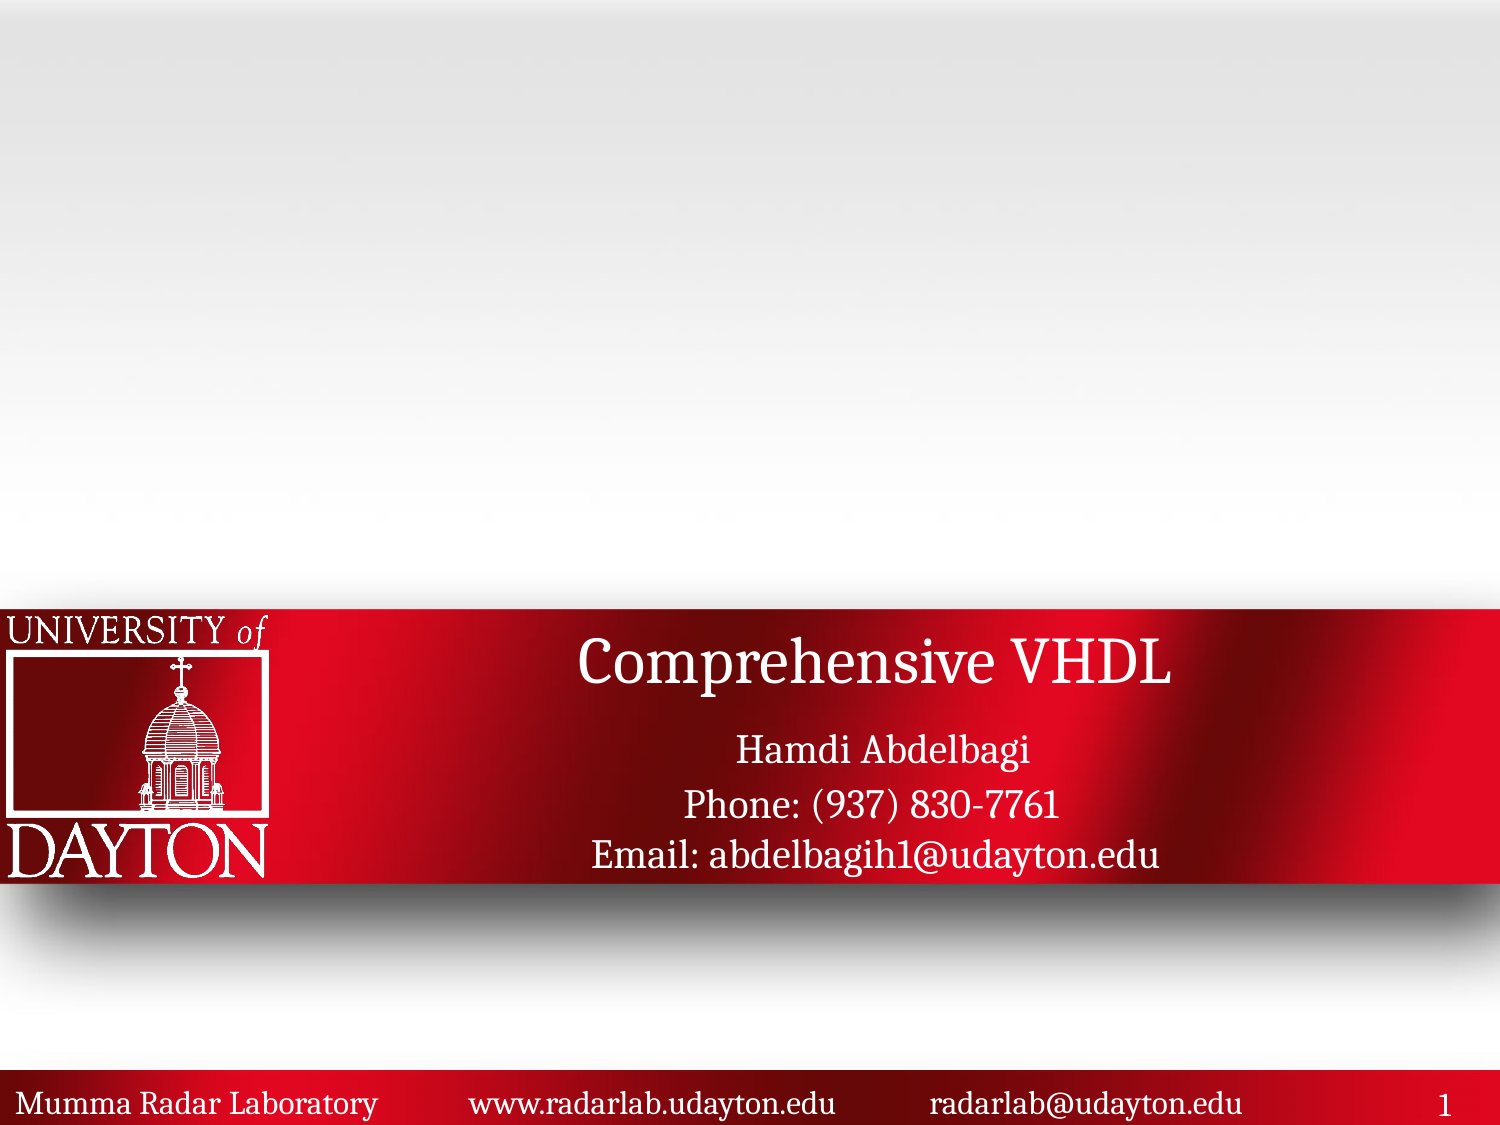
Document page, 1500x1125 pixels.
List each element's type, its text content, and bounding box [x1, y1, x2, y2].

picture [0, 0, 1500, 1125]
title Comprehensive VHDL Hamdi Abdelbagi Phone: (937) 830-7761 Email: abdelbagih1@udayton.edu [265, 609, 1486, 882]
